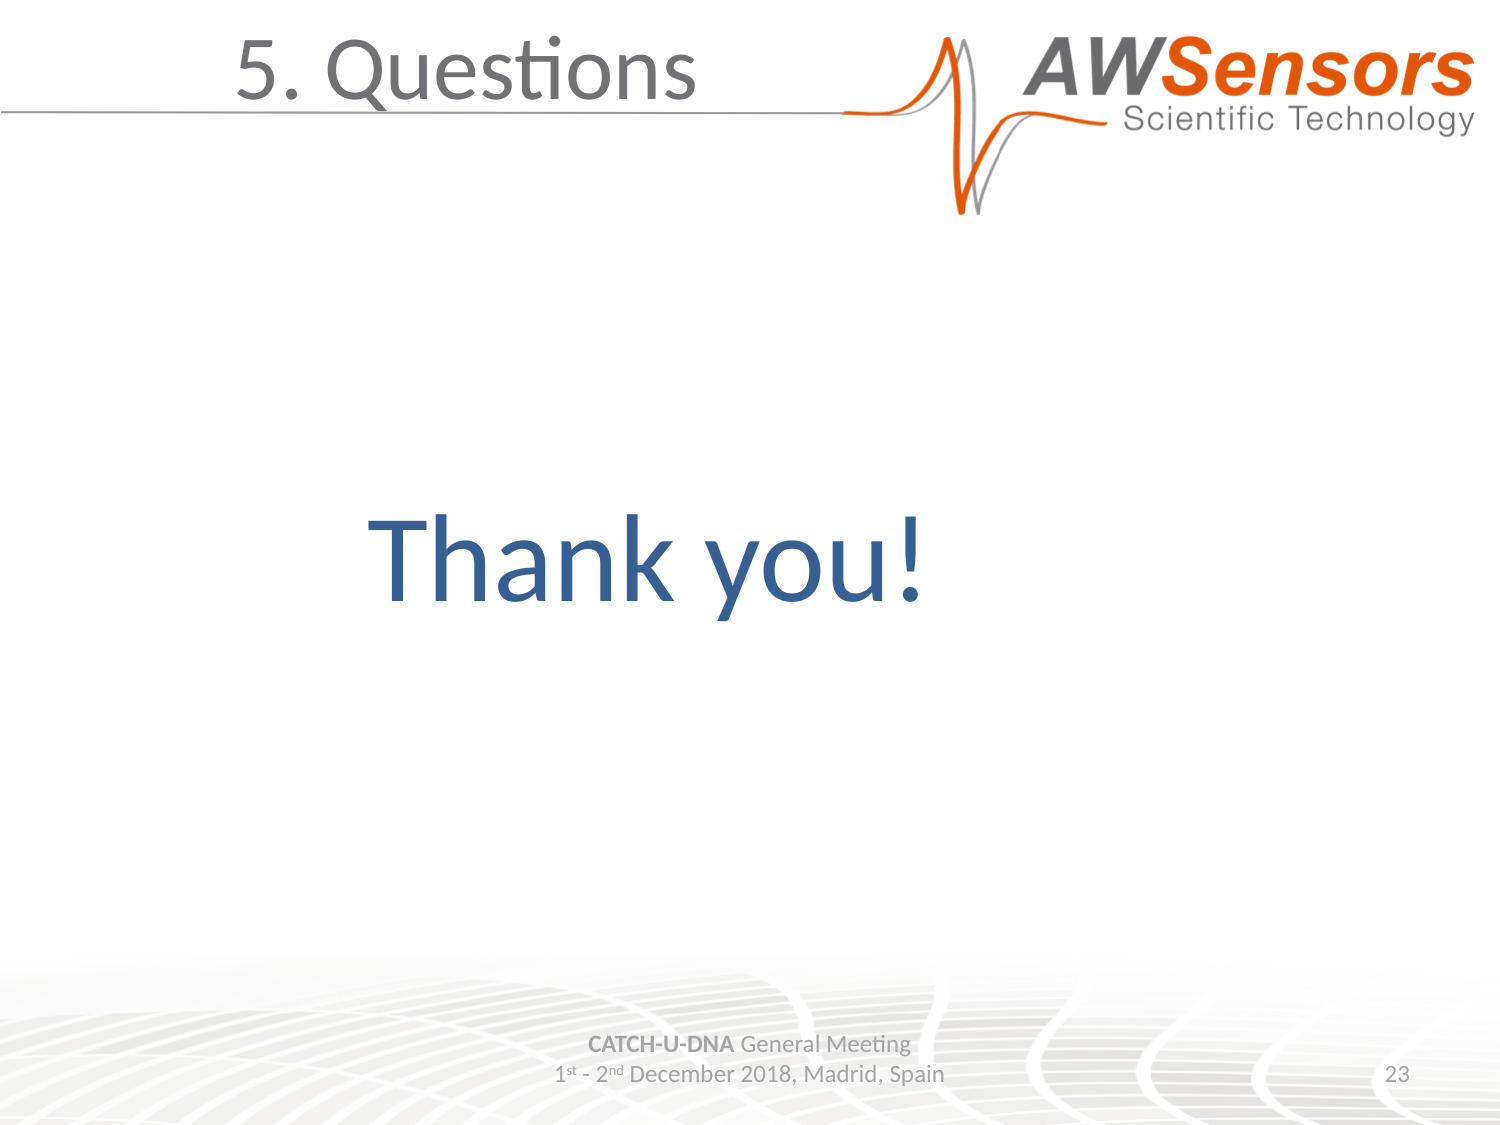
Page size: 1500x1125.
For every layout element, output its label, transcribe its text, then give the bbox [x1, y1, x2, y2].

picture [0, 0, 1500, 253]
slide_number 23 [1074, 1042, 1425, 1103]
picture [0, 955, 1500, 1125]
text_box Thank you! [352, 469, 947, 634]
title 5. Questions [26, 0, 906, 100]
footer CATCH-U-DNA General Meeting 1st - 2nd December 2018, Madrid, Spain [512, 1042, 988, 1103]
